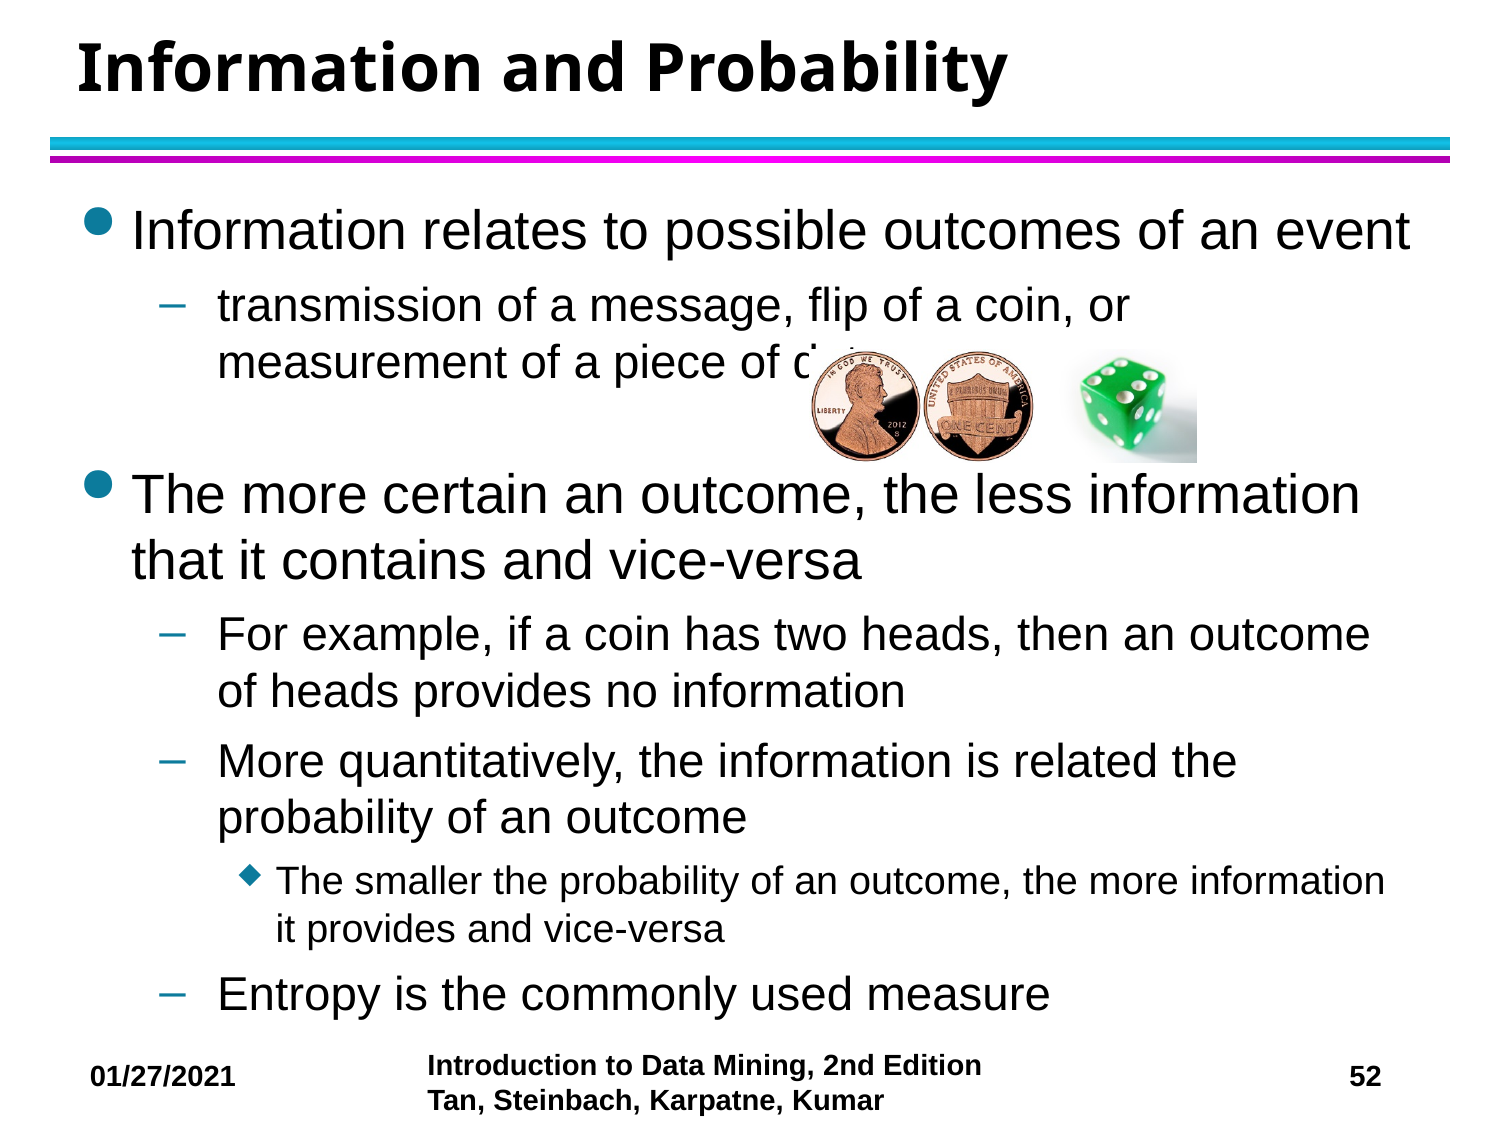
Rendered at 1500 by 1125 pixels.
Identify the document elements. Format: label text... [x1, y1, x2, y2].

title Information and Probability [62, 24, 1421, 113]
picture [1046, 349, 1198, 463]
list Information relates to possible outcomes of an event transmission of a message, flip of a coin, or measurement of a piece of data The more certain an outcome, the less information that it contains and vice-versa For example, if a coin has two heads, then an outcome of heads provides no information More quantitatively, the information is related the probability of an outcome The smaller the probability of an outcome, the more information it provides and vice-versa Entropy is the commonly used measure [67, 187, 1432, 1038]
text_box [809, 349, 1035, 463]
